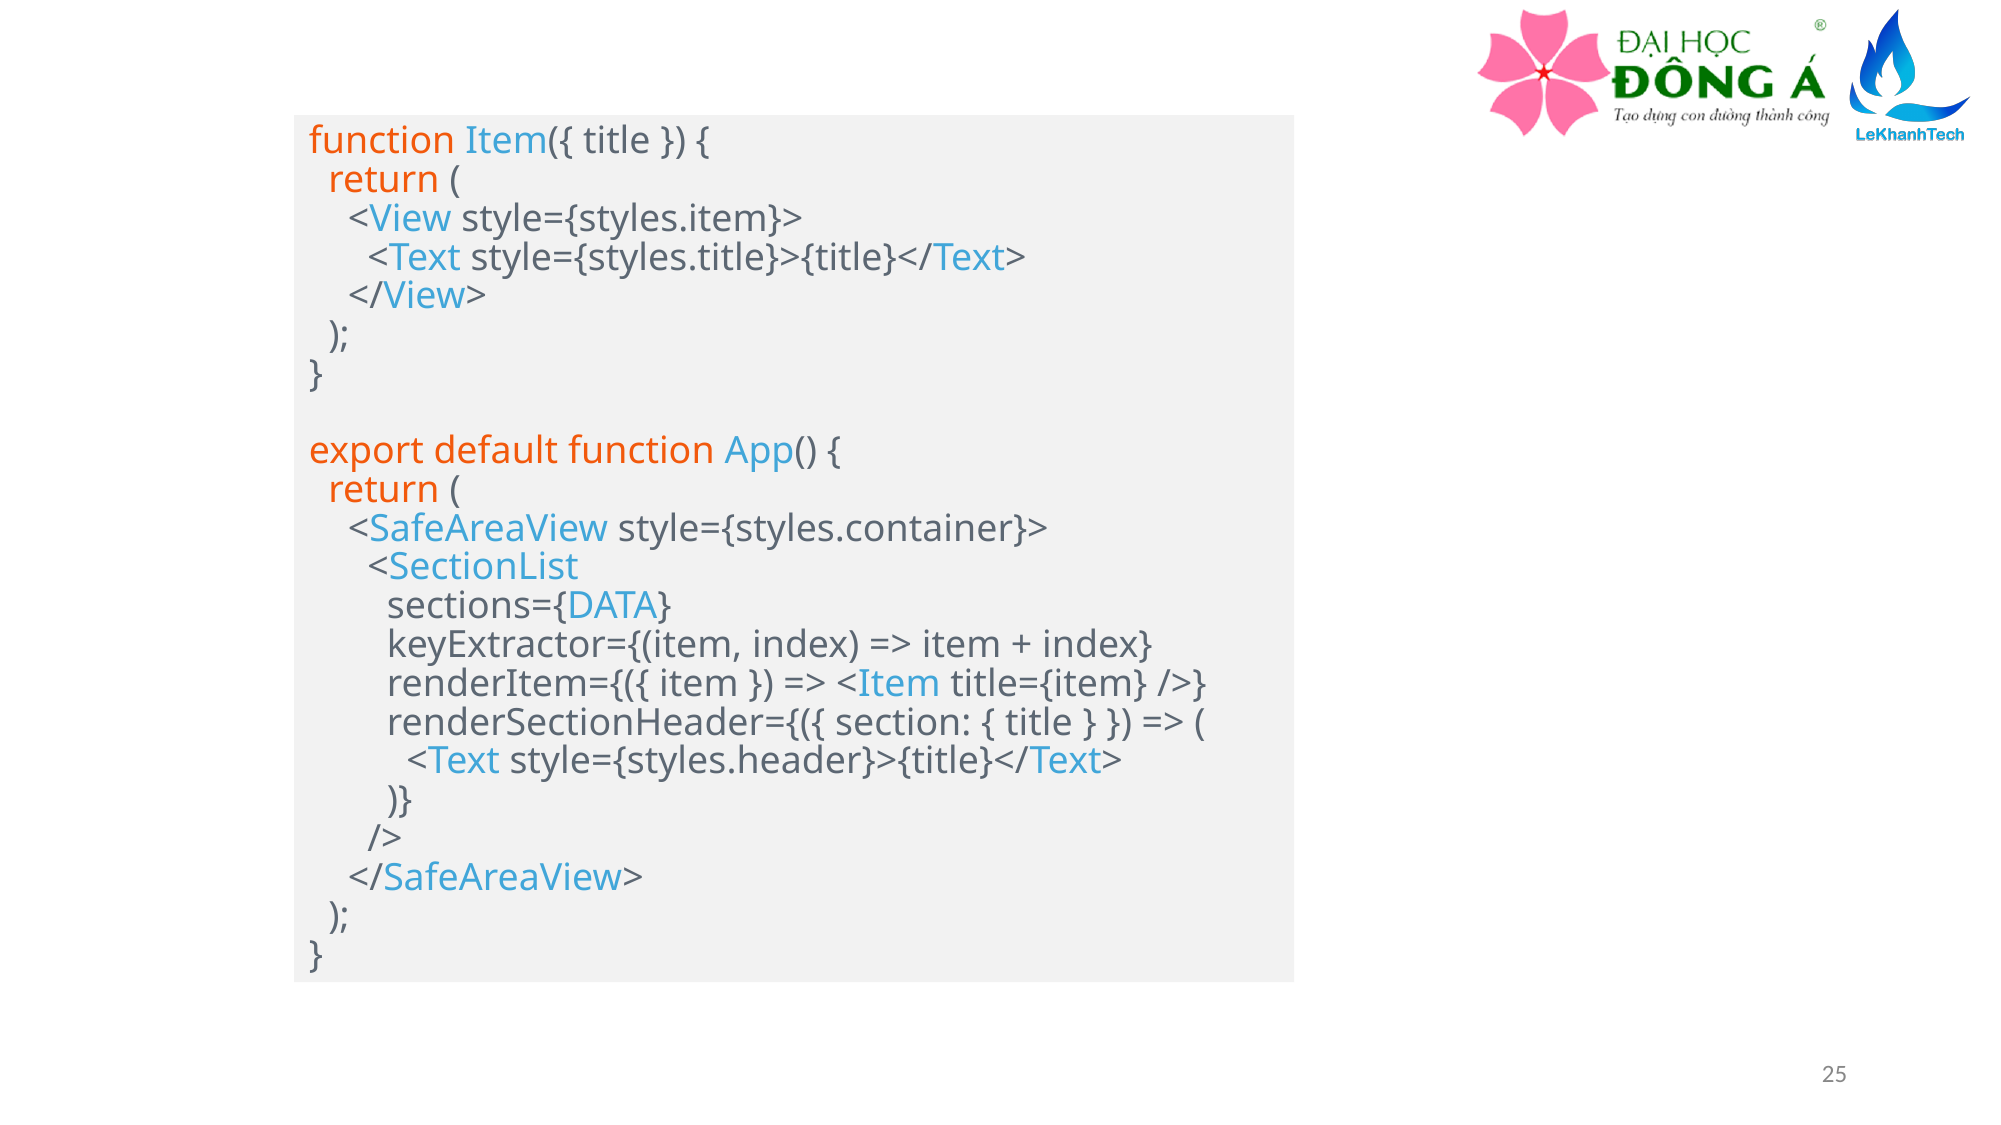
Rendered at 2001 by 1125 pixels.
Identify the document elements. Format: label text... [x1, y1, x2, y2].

text_box function Item({ title }) { return ( <View style={styles.item}> <Text style={styles.title}>{title}</Text> </View> ); } export default function App() { return ( <SafeAreaView style={styles.container}> <SectionList sections={DATA} keyExtractor={(item, index) => item + index} renderItem={({ item }) => <Item title={item} />} renderSectionHeader={({ section: { title } }) => ( <Text style={styles.header}>{title}</Text> )} /> </SafeAreaView> ); } [294, 115, 1295, 983]
picture [1465, 5, 1980, 144]
slide_number 25 [1412, 1042, 1863, 1103]
